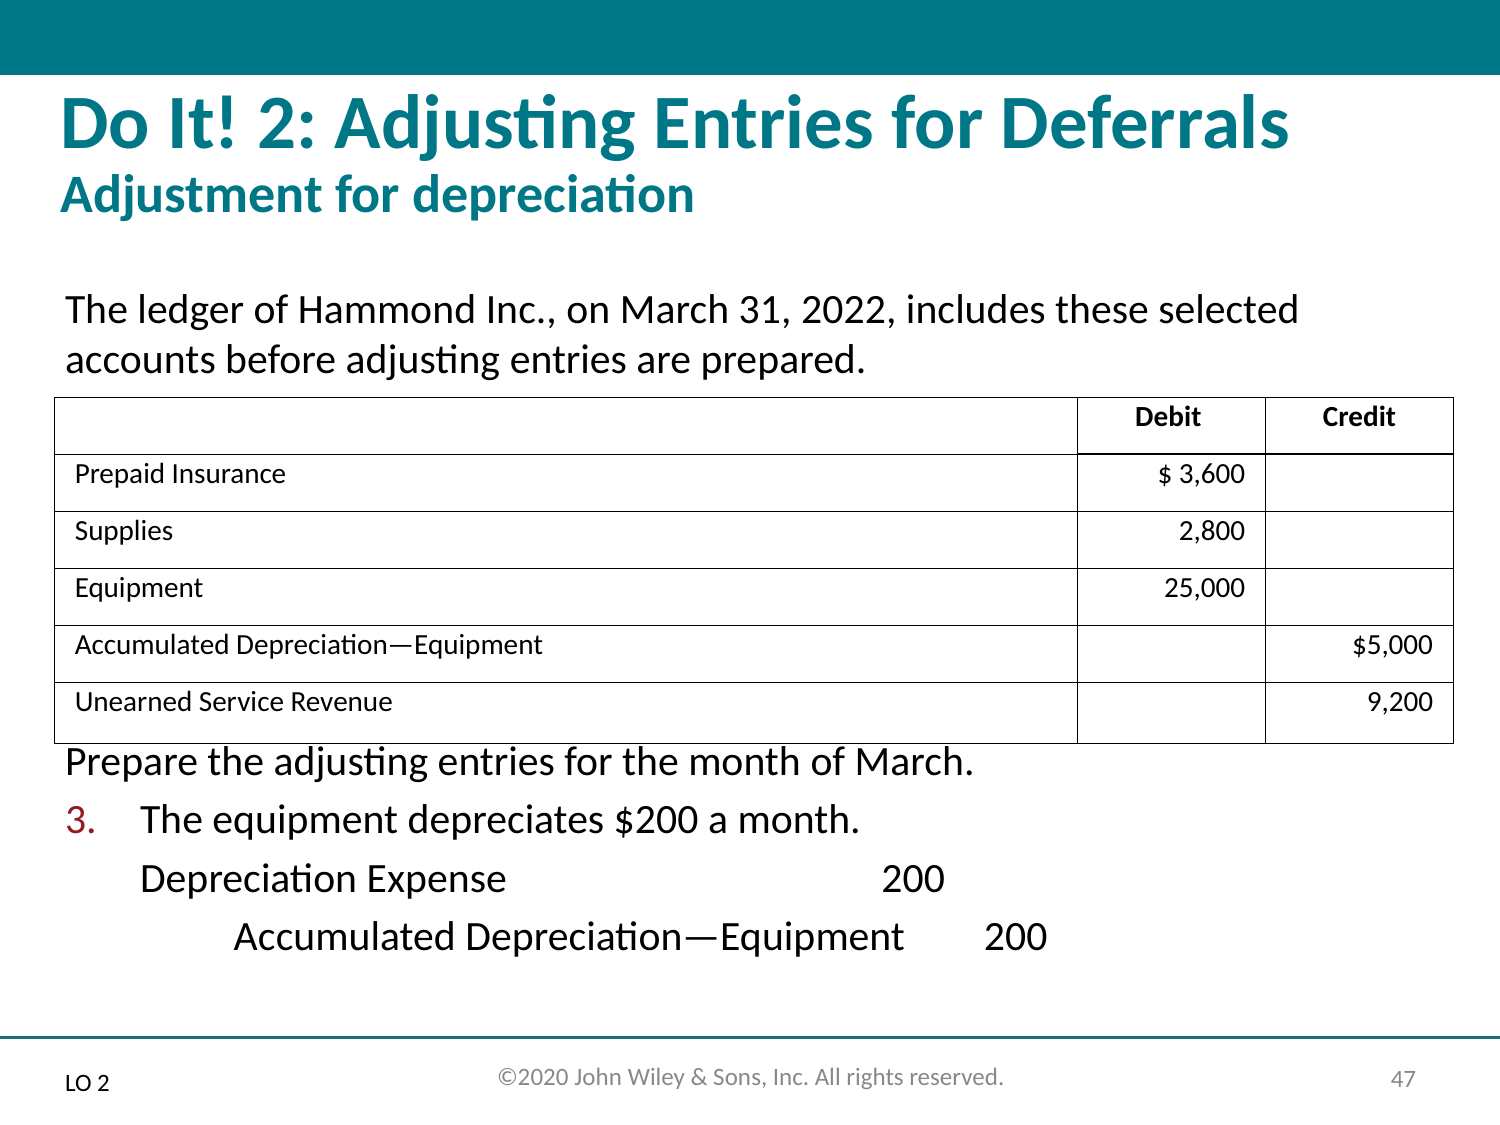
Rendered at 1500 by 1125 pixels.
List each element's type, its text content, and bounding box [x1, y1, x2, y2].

table_cell [1078, 626, 1265, 682]
list Prepare the adjusting entries for the month of March. The equipment depreciates $200 a month. Depreciation Expense 200 Accumulated Depreciation—Equipment 200 [50, 737, 1314, 1023]
table_header [55, 398, 1077, 454]
table_cell [1078, 683, 1265, 737]
list The ledger of Hammond Inc., on March 31, 2022, includes these selected accounts before adjusting entries are prepared. [50, 274, 1425, 390]
title Do It! 2: Adjusting Entries for Deferrals Adjustment for depreciation [45, 75, 1447, 235]
table_cell [1266, 455, 1453, 511]
table_cell [1266, 512, 1453, 568]
table_cell Unearned Service Revenue [55, 683, 1077, 737]
table_cell Supplies [55, 512, 1077, 568]
table_cell 25,000 [1078, 569, 1265, 625]
table_cell Accumulated Depreciation—Equipment [55, 626, 1077, 682]
table_cell Prepaid Insurance [55, 455, 1077, 511]
table_cell $ 3,600 [1078, 455, 1265, 511]
list LO 2 [50, 1062, 150, 1113]
table_cell 2,800 [1078, 512, 1265, 568]
table_cell $5,000 [1266, 626, 1453, 682]
table_cell [1266, 569, 1453, 625]
table_cell 9,200 [1266, 683, 1453, 743]
table_header Credit [1266, 398, 1453, 453]
table_header Debit [1078, 398, 1265, 453]
table_cell Equipment [55, 569, 1077, 625]
